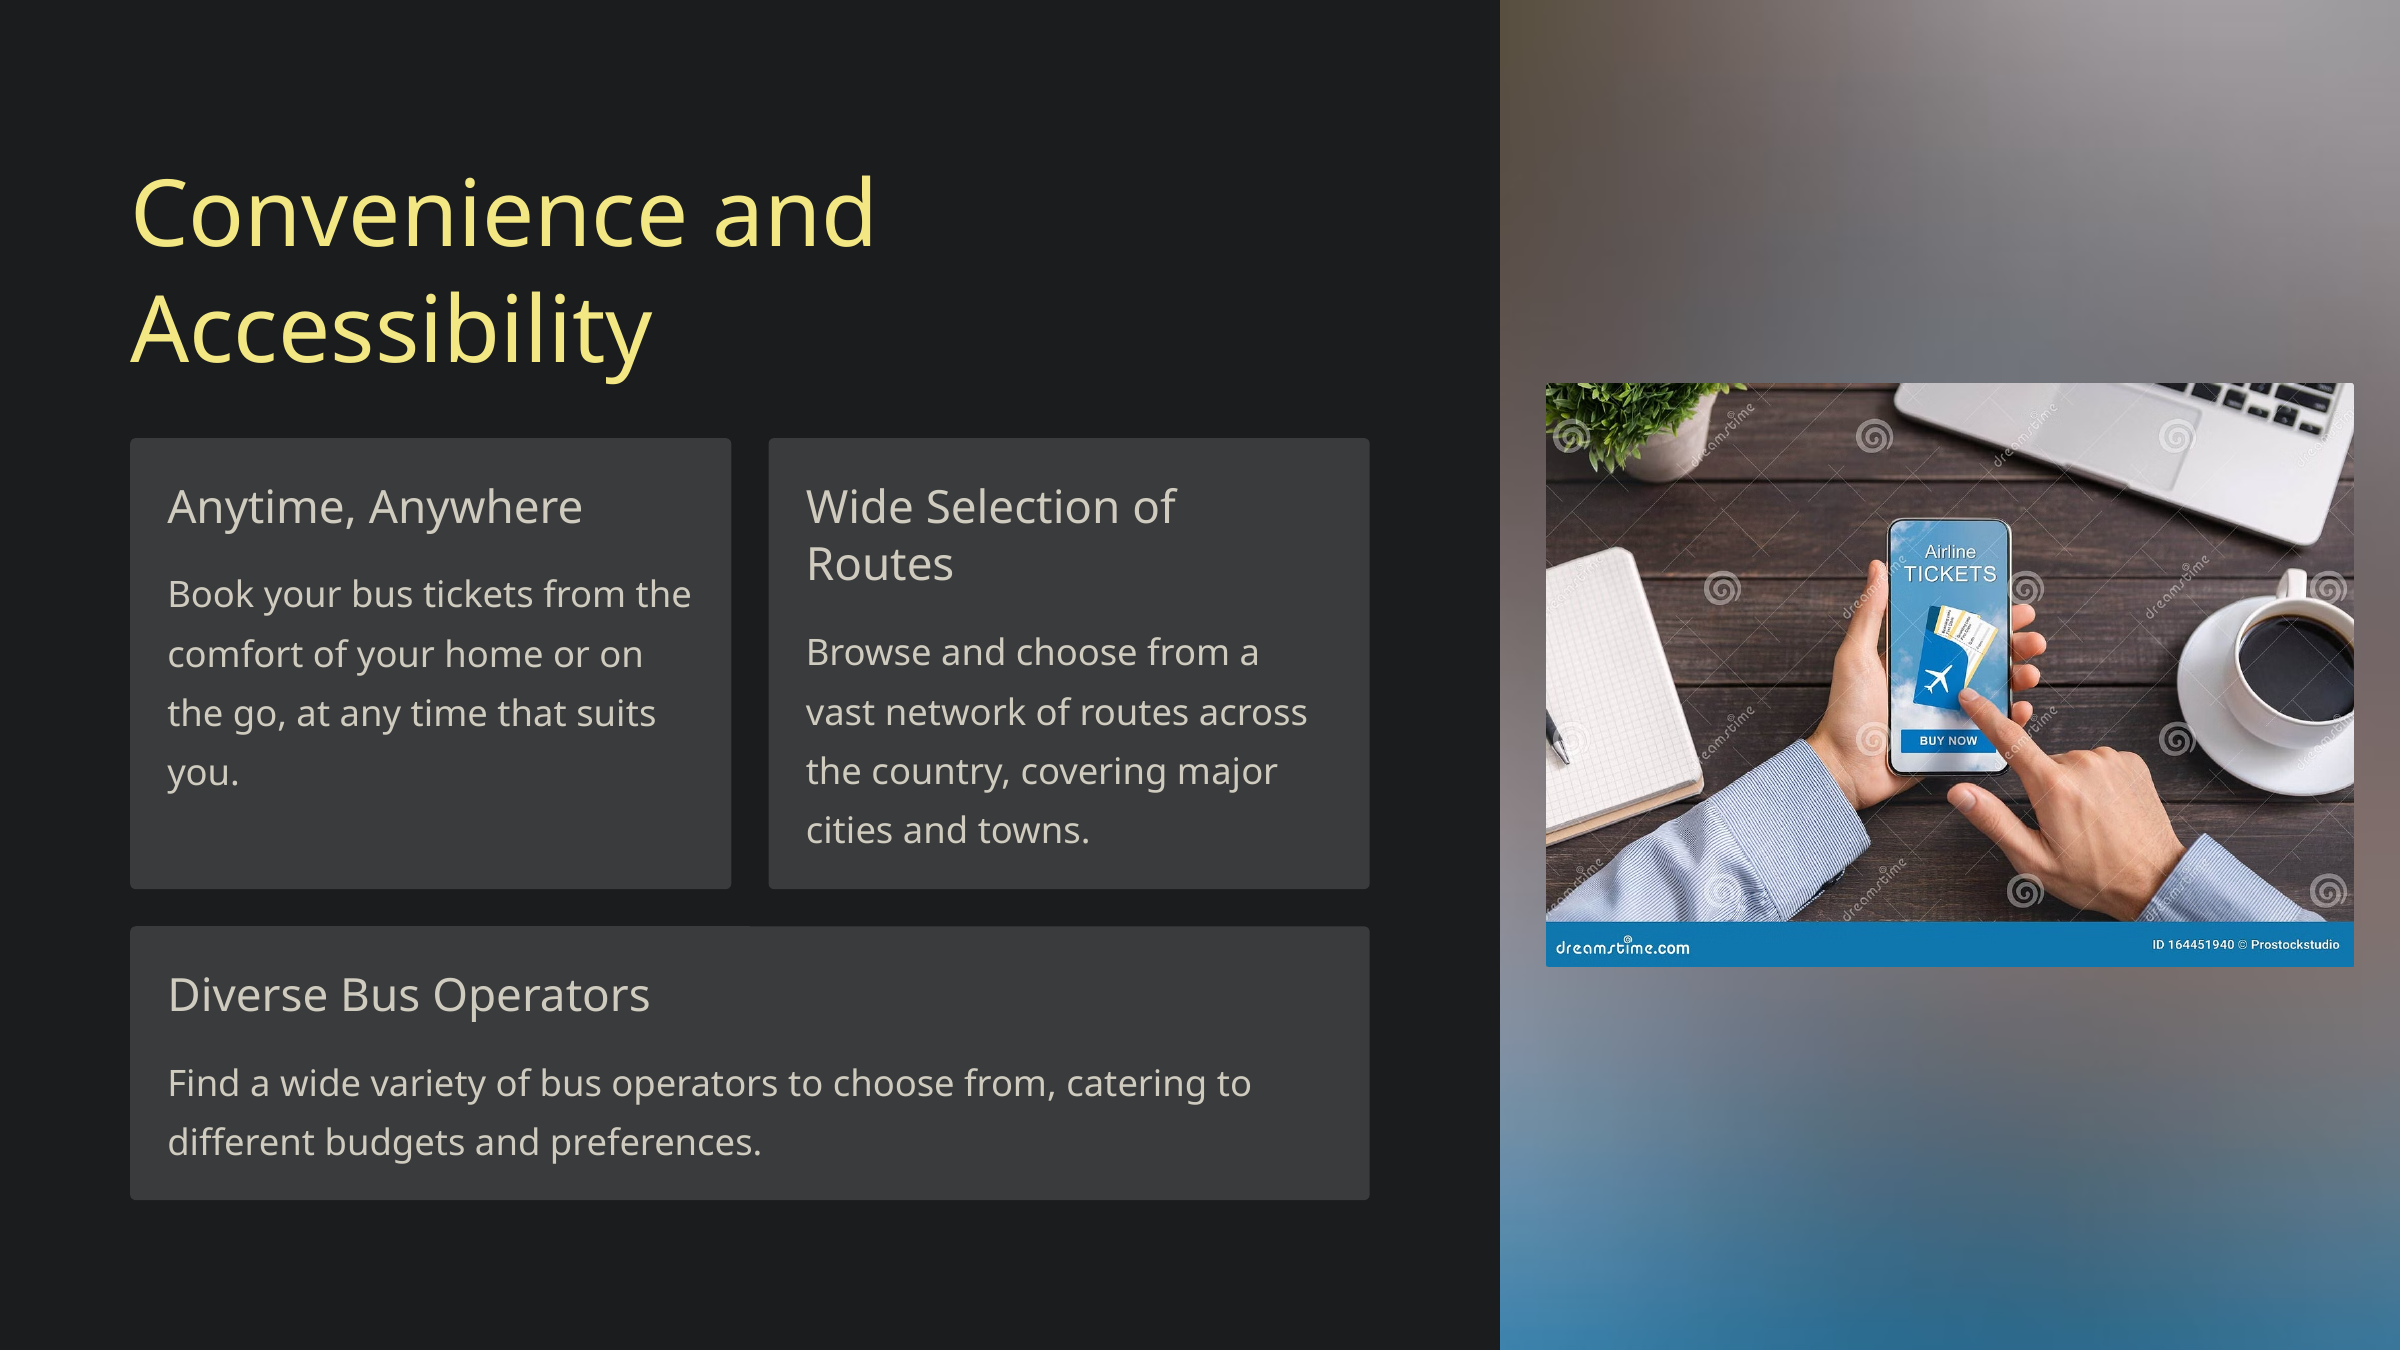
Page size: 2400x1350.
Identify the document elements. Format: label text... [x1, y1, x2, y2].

text_box Wide Selection of Routes [805, 475, 1333, 592]
text_box Anytime, Anywhere [167, 475, 633, 534]
text_box Find a wide variety of bus operators to choose from, catering to different budgets and preferences. [167, 1043, 1333, 1163]
text_box [768, 438, 1370, 890]
picture [1499, 0, 2400, 1350]
text_box Browse and choose from a vast network of routes across the country, covering major cities and towns. [805, 613, 1333, 852]
text_box Convenience and Accessibility [130, 149, 1370, 383]
text_box [130, 438, 732, 890]
text_box [130, 926, 1370, 1201]
text_box Diverse Bus Operators [167, 963, 676, 1022]
text_box Book your bus tickets from the comfort of your home or on the go, at any time that suits you. [167, 555, 695, 794]
